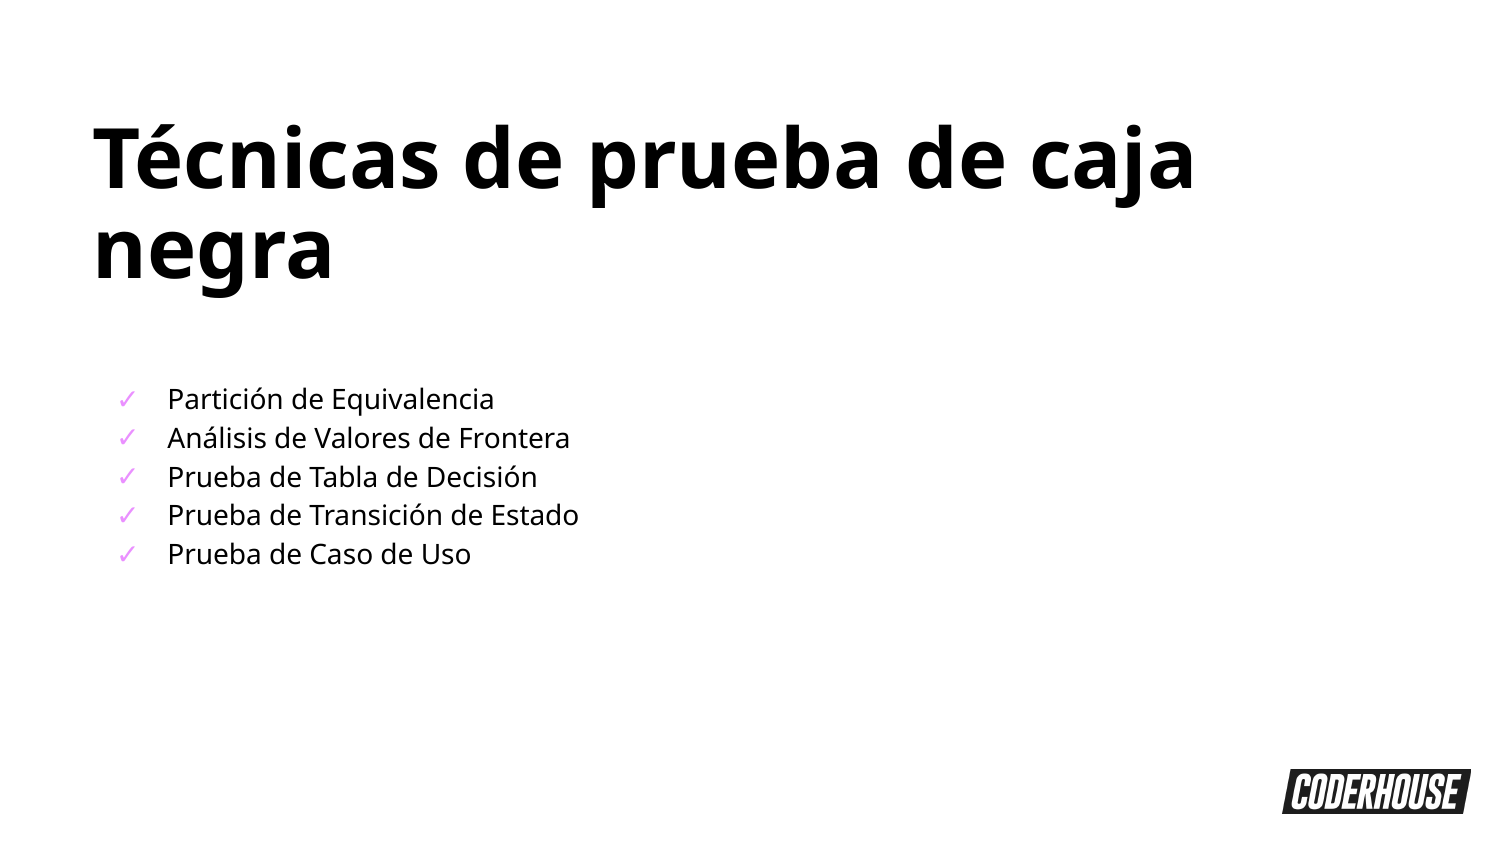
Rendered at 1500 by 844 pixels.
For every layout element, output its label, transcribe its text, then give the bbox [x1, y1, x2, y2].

text_box Partición de Equivalencia Análisis de Valores de Frontera Prueba de Tabla de Decisión Prueba de Transición de Estado Prueba de Caso de Uso [77, 361, 707, 586]
picture [1281, 769, 1471, 814]
text_box Técnicas de prueba de caja negra [77, 101, 1414, 312]
